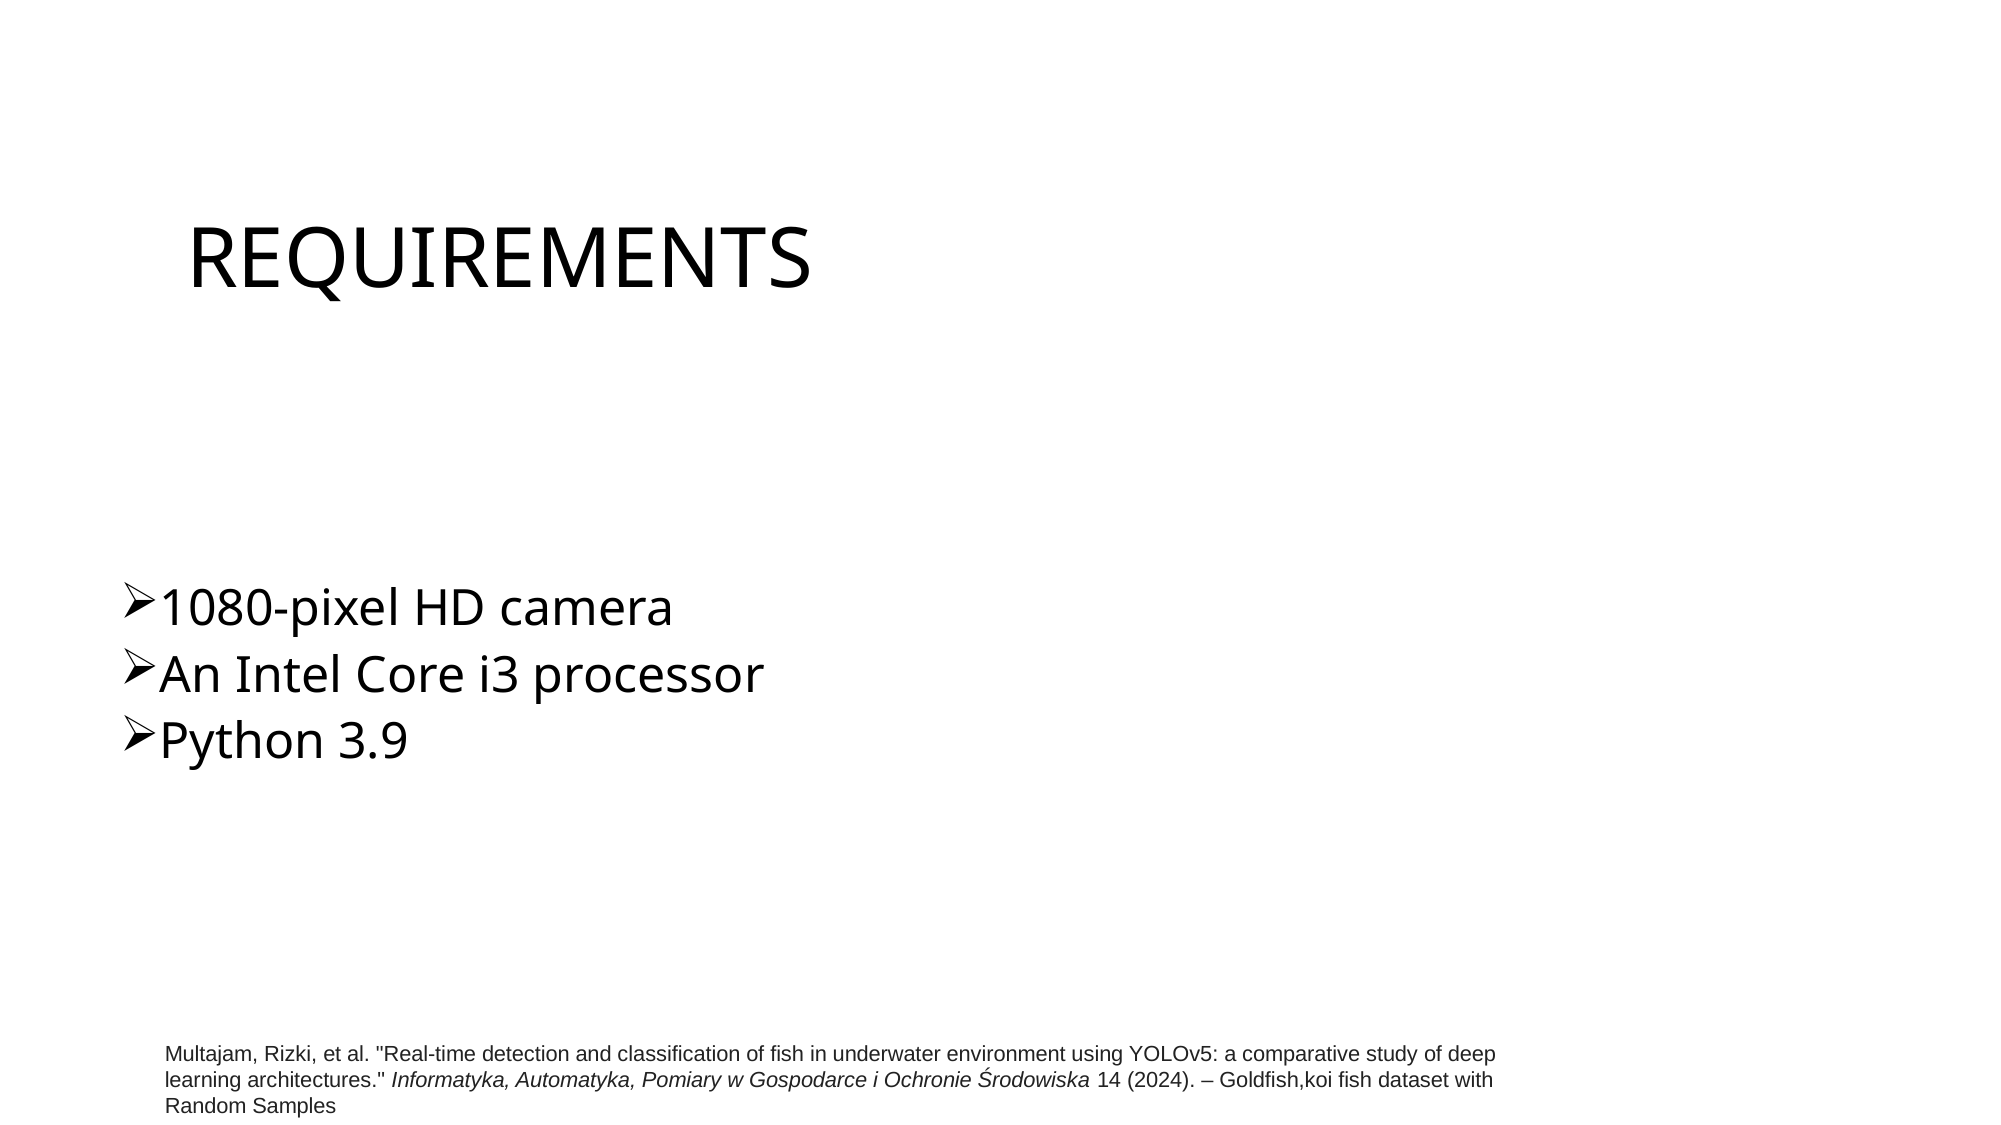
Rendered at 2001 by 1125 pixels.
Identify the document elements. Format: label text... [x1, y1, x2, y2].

text_box Multajam, Rizki, et al. "Real-time detection and classification of fish in underwater environment using YOLOv5: a comparative study of deep learning architectures." Informatyka, Automatyka, Pomiary w Gospodarce i Ochronie Środowiska 14 (2024). – Goldfish,koi fish dataset with Random Samples [150, 1032, 1570, 1125]
text_box 1080-pixel HD camera An Intel Core i3 processor Python 3.9 [105, 419, 1736, 933]
text_box REQUIREMENTS [171, 132, 1803, 388]
